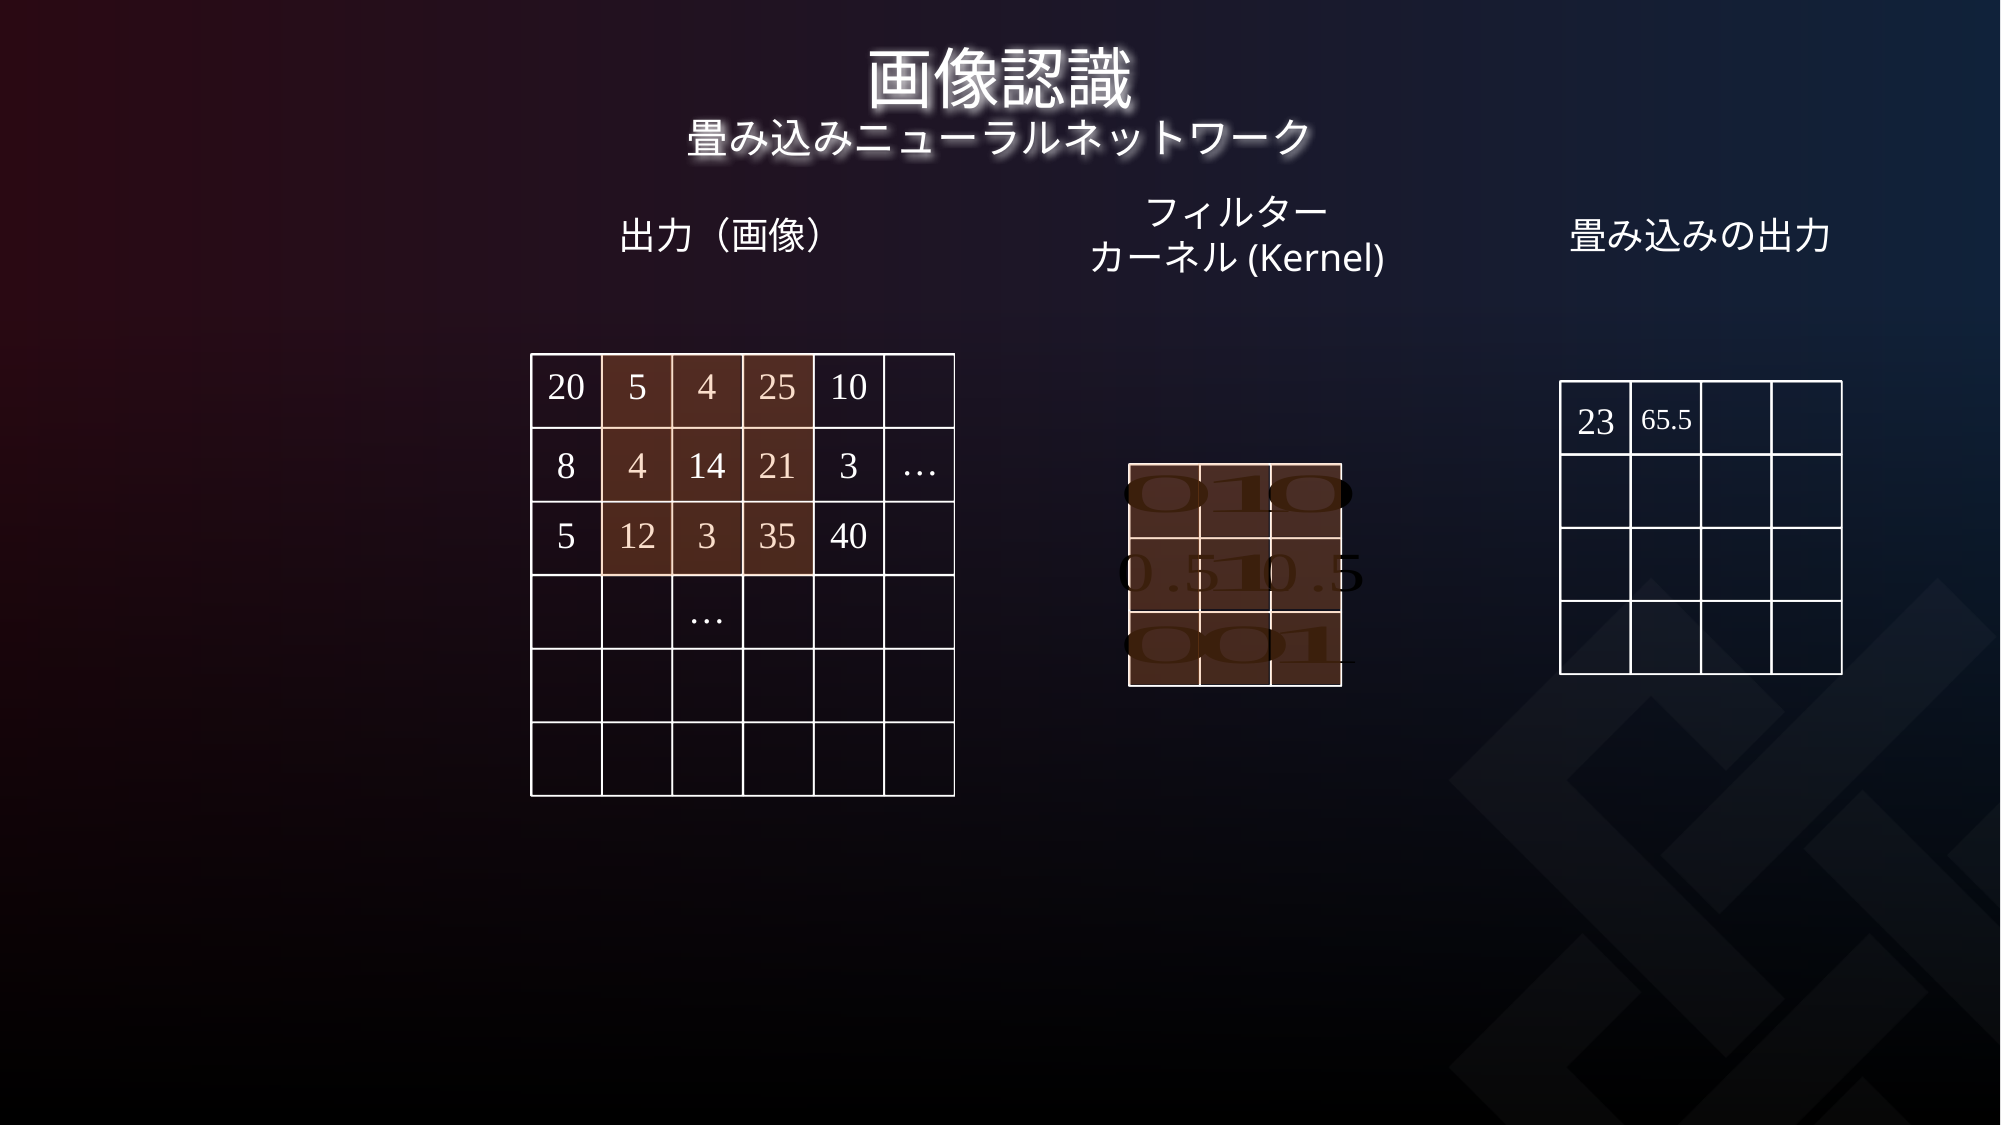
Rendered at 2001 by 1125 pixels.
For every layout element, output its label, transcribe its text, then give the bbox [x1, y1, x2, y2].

picture [0, 0, 2001, 1125]
title 画像認識 畳み込みニューラルネットワーク [135, 26, 1865, 182]
text_box 畳み込みの出力 [1547, 204, 1854, 265]
text_box フィルター カーネル(Kernel) [1048, 190, 1425, 287]
text_box 出力（画像） [602, 204, 861, 265]
